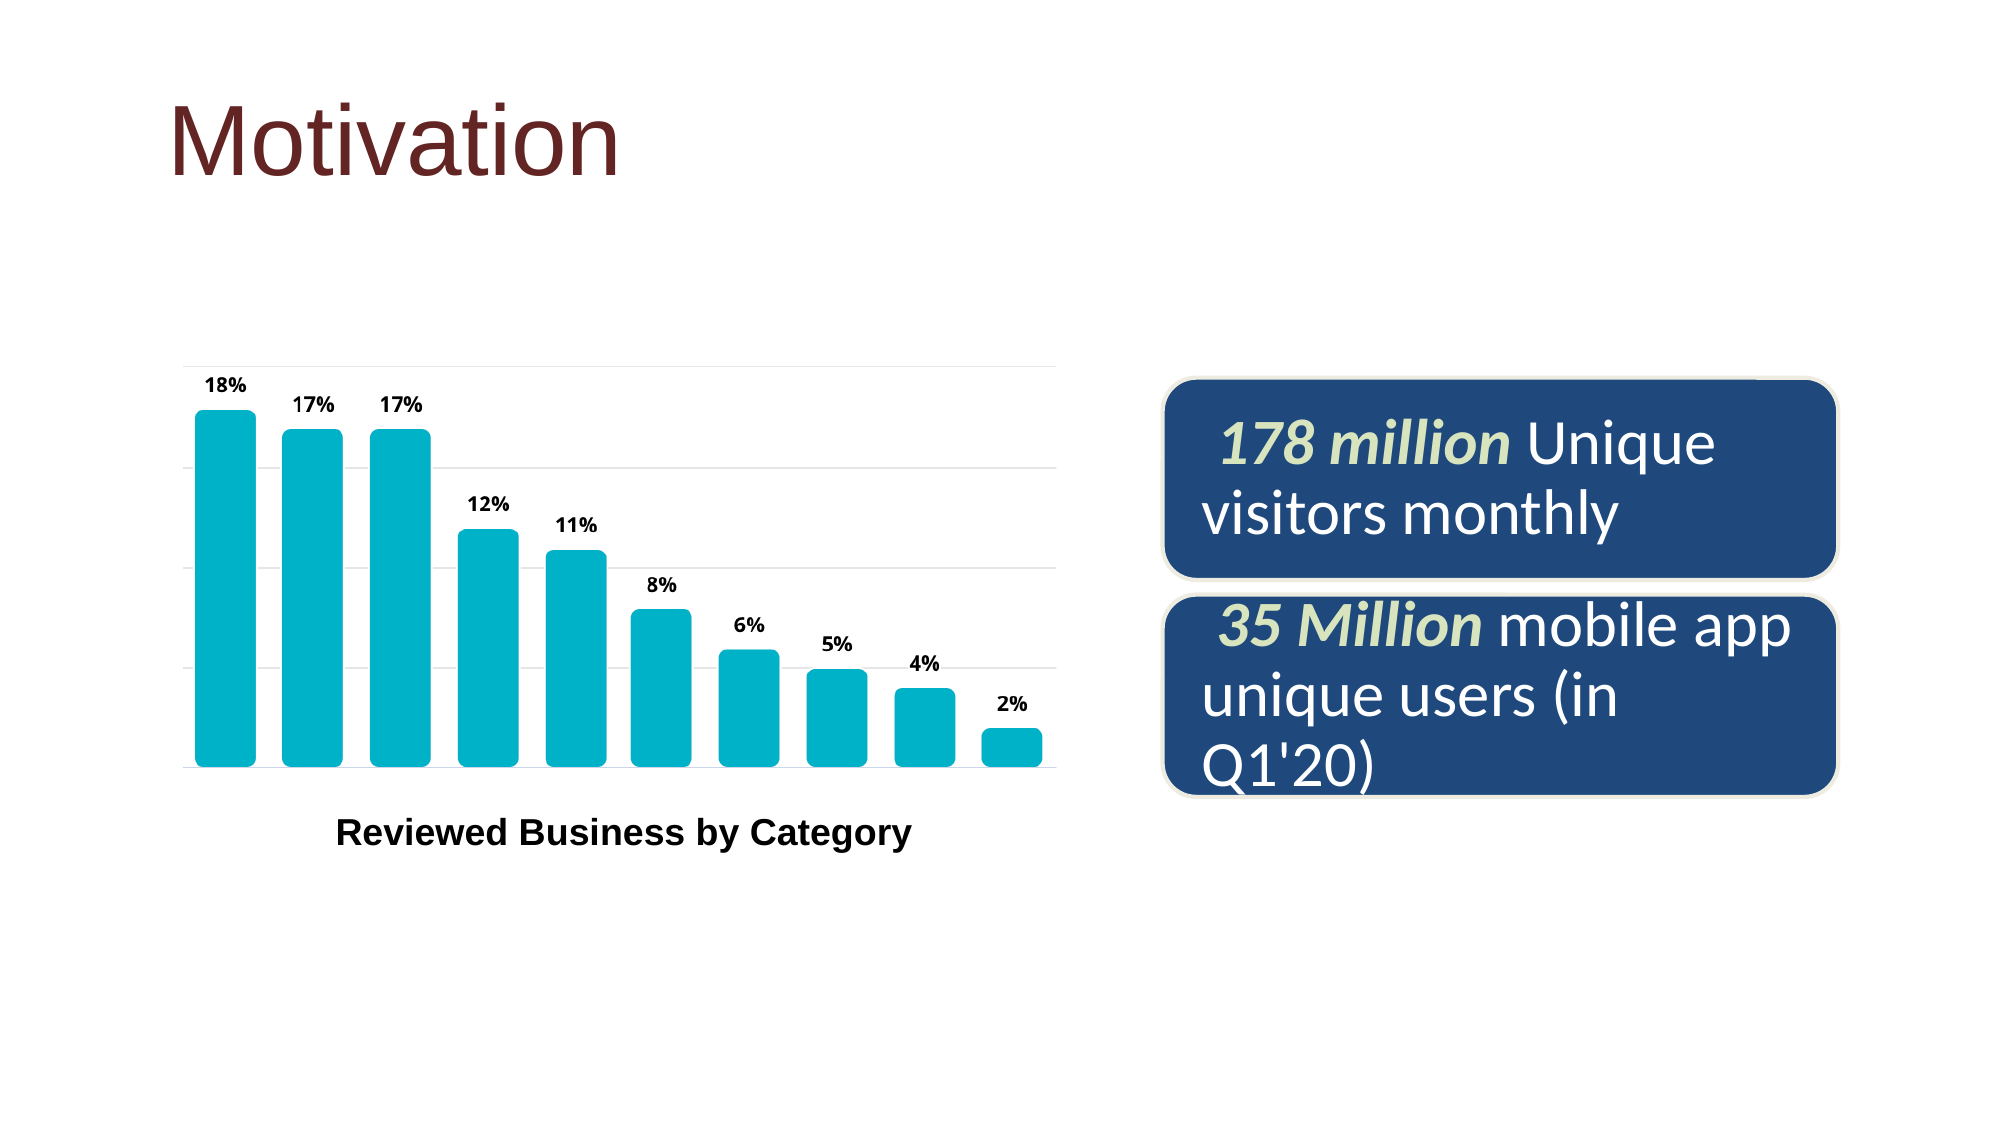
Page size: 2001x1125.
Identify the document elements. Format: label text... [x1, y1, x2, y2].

title Motivation [167, 75, 1833, 264]
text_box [1162, 311, 1839, 863]
picture [157, 312, 1123, 779]
text_box Reviewed Business by Category [320, 800, 933, 861]
